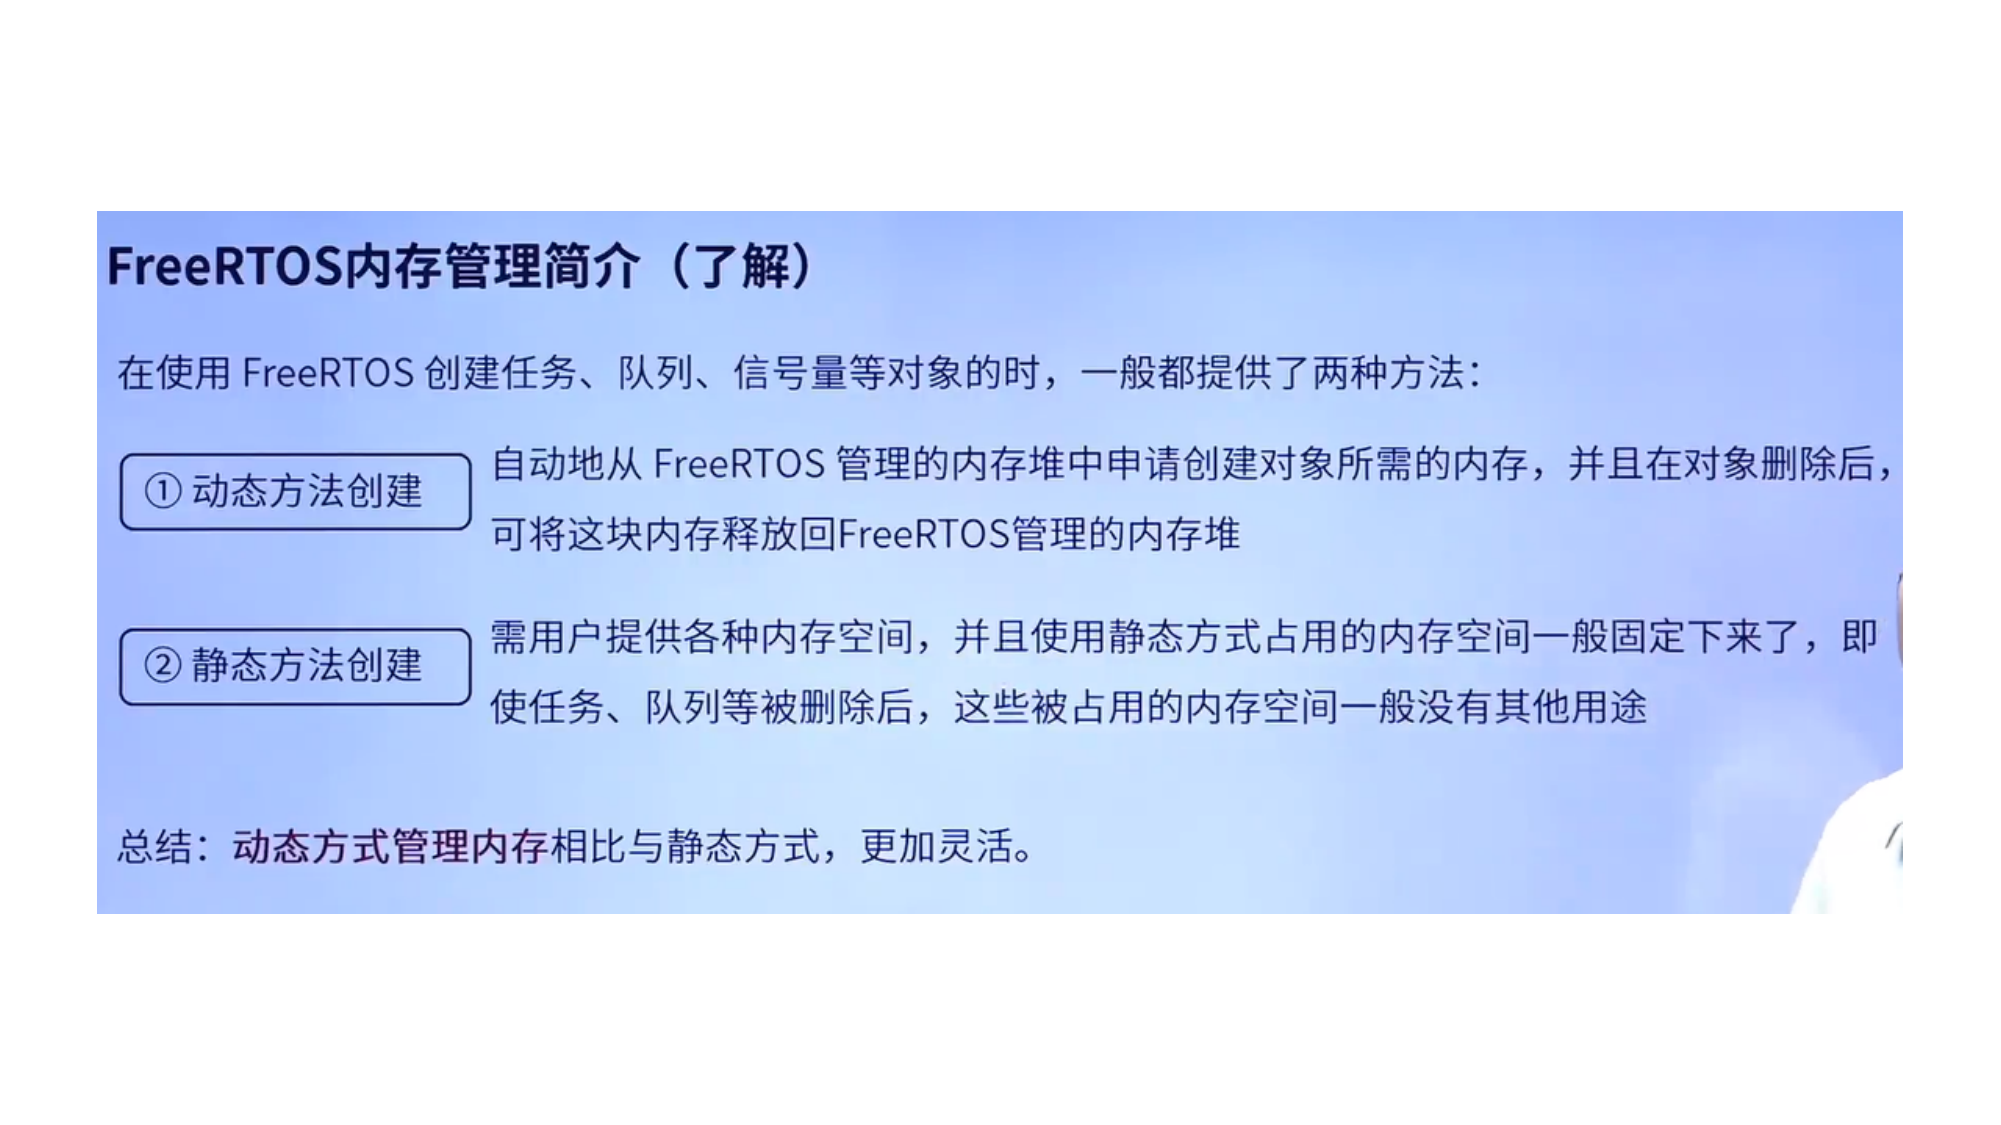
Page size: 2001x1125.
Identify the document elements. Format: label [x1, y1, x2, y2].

picture [97, 211, 1903, 914]
